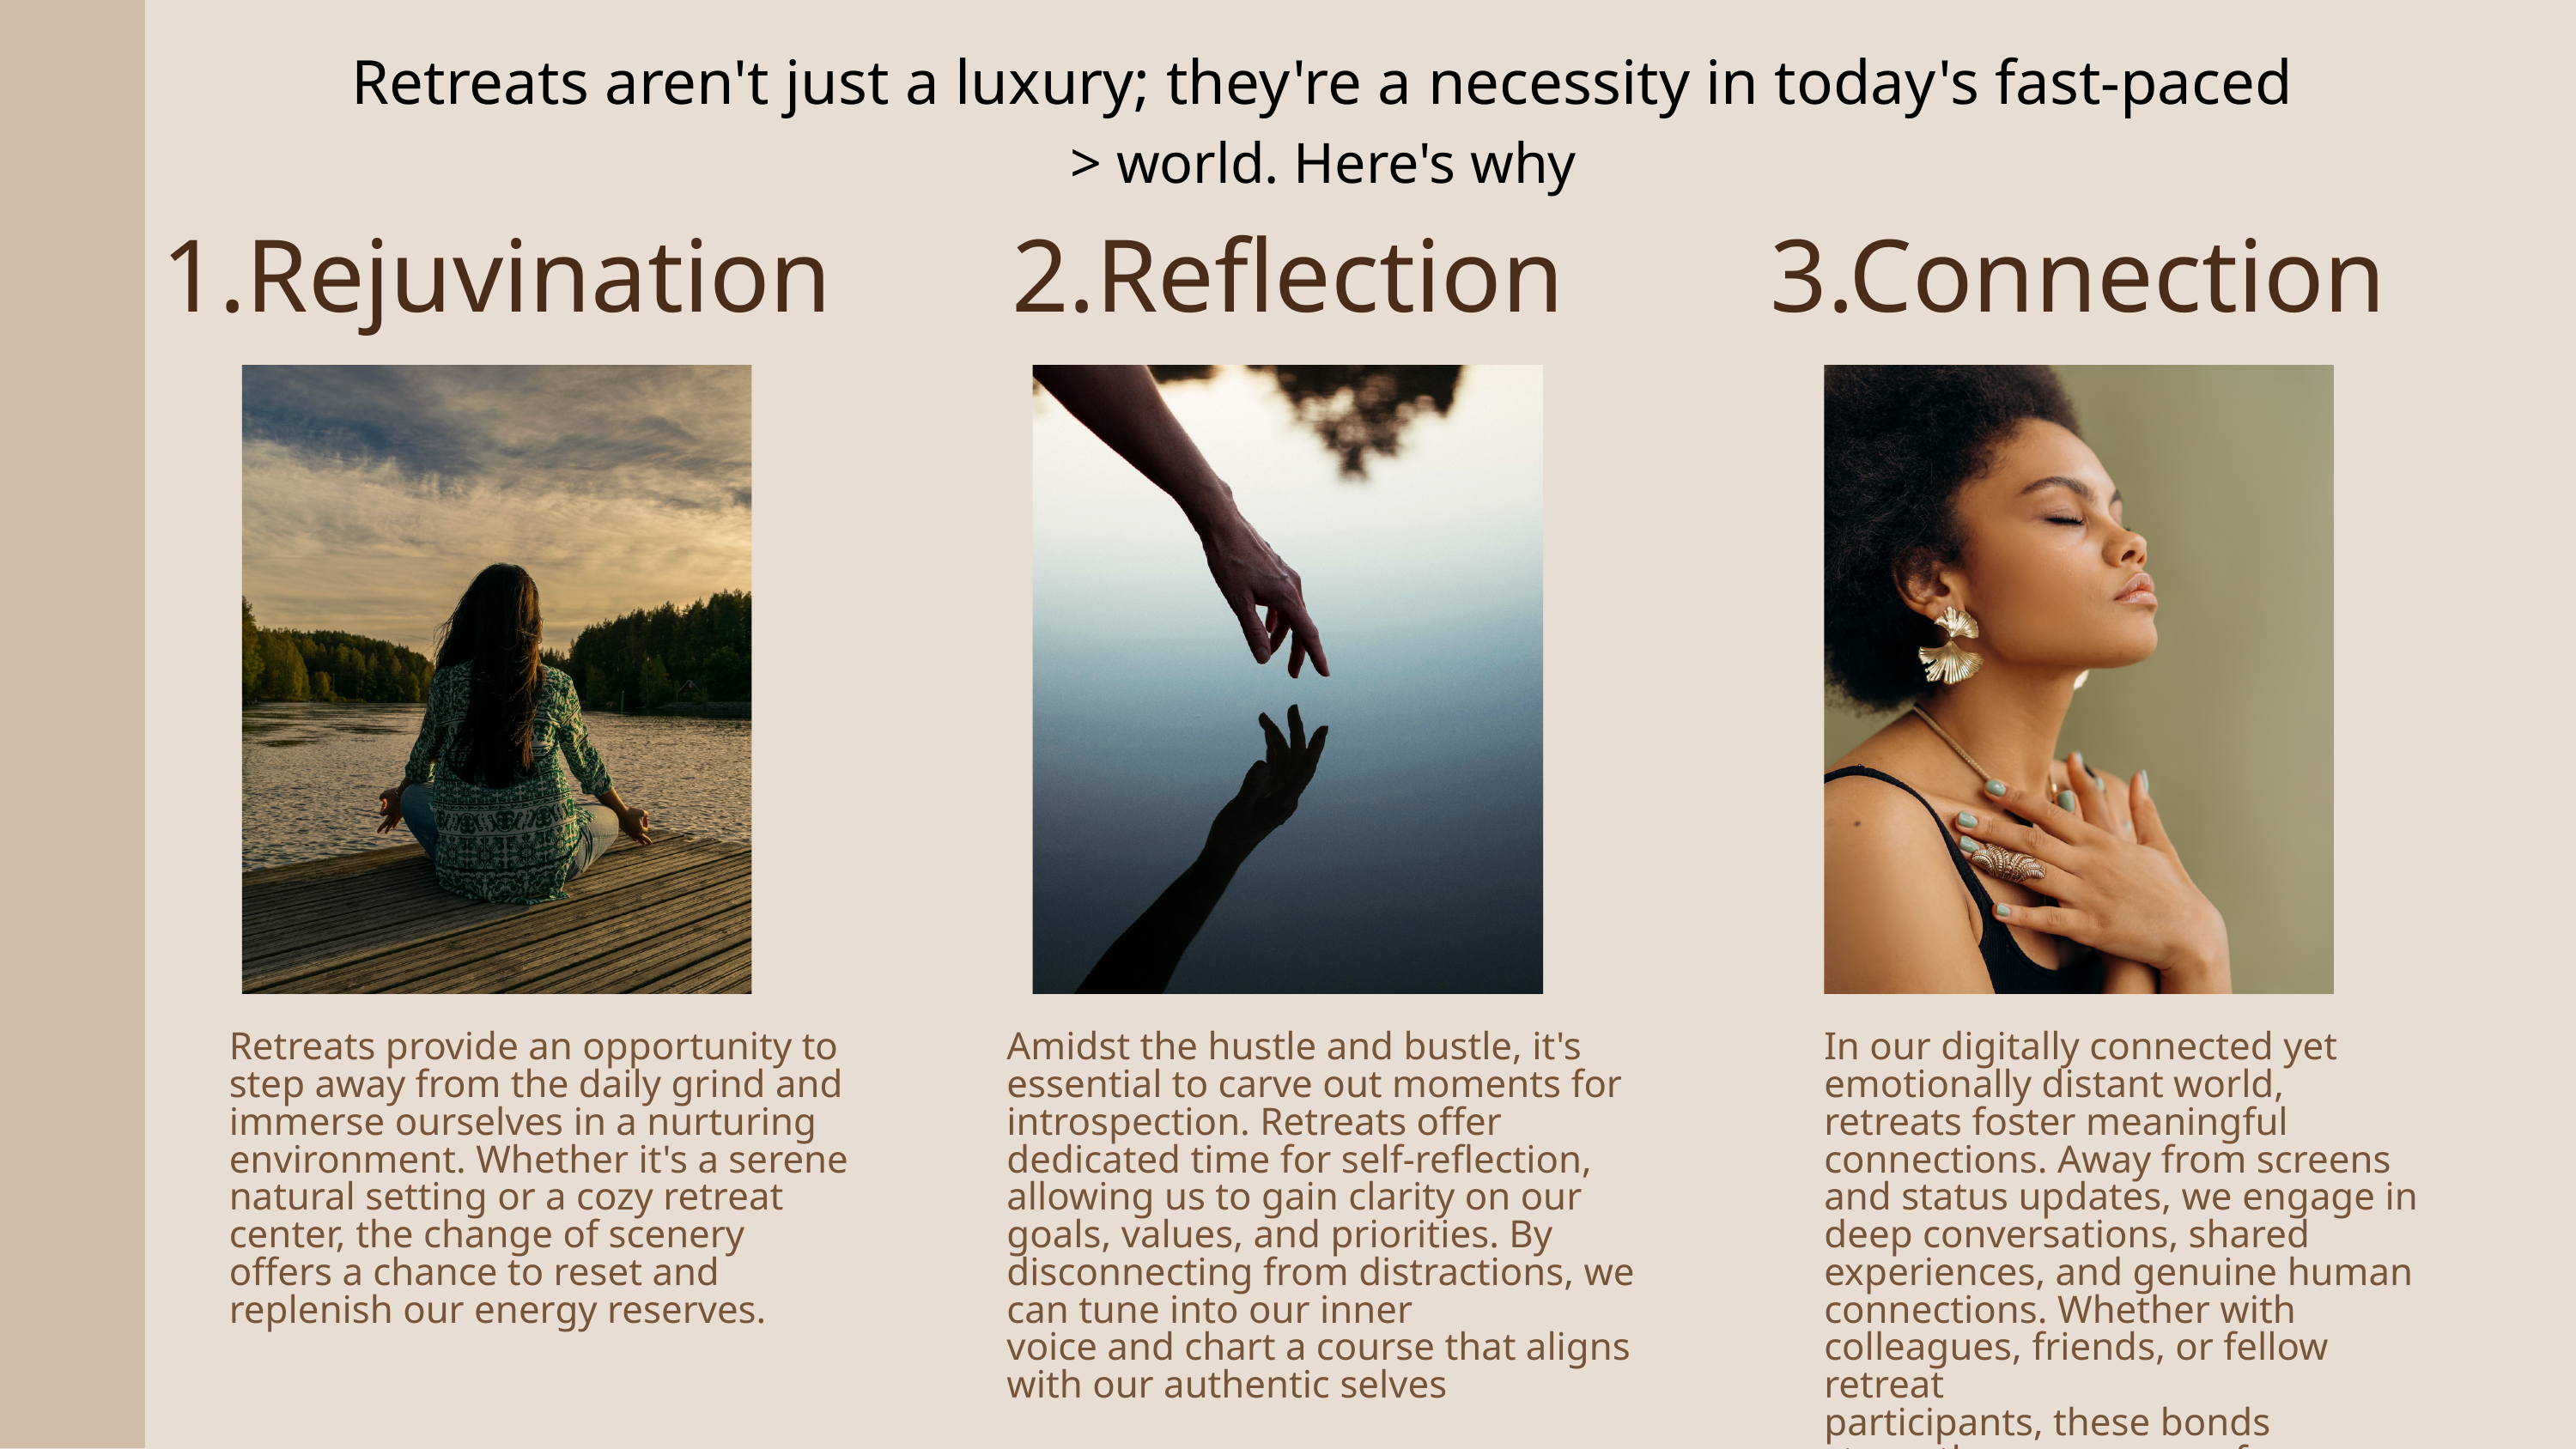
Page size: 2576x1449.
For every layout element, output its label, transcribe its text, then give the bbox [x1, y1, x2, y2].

text_box Amidst the hustle and bustle, it's essential to carve out moments for introspection. Retreats offer dedicated time for self-reflection, allowing us to gain clarity on our goals, values, and priorities. By disconnecting from distractions, we can tune into our inner voice and chart a course that aligns with our authentic selves [1006, 1029, 1641, 1406]
text_box 3.Connection [1726, 231, 2431, 332]
text_box In our digitally connected yet emotionally distant world, retreats foster meaningful connections. Away from screens and status updates, we engage in deep conversations, shared experiences, and genuine human connections. Whether with colleagues, friends, or fellow retreat participants, these bonds strengthen our sense of belonging and support. [1824, 1029, 2423, 1449]
text_box 2.Reflection [935, 231, 1641, 332]
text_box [1824, 365, 2334, 994]
text_box Retreats provide an opportunity to step away from the daily grind and immerse ourselves in a nurturing environment. Whether it's a serene natural setting or a cozy retreat center, the change of scenery offers a chance to reset and replenish our energy reserves. [228, 1029, 850, 1331]
text_box 1.Rejuvination [151, 231, 850, 332]
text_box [0, 0, 145, 1449]
text_box Retreats aren't just a luxury; they're a necessity in today's fast-paced > world. Here's why [182, 31, 2465, 194]
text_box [241, 365, 752, 994]
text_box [1032, 365, 1544, 994]
